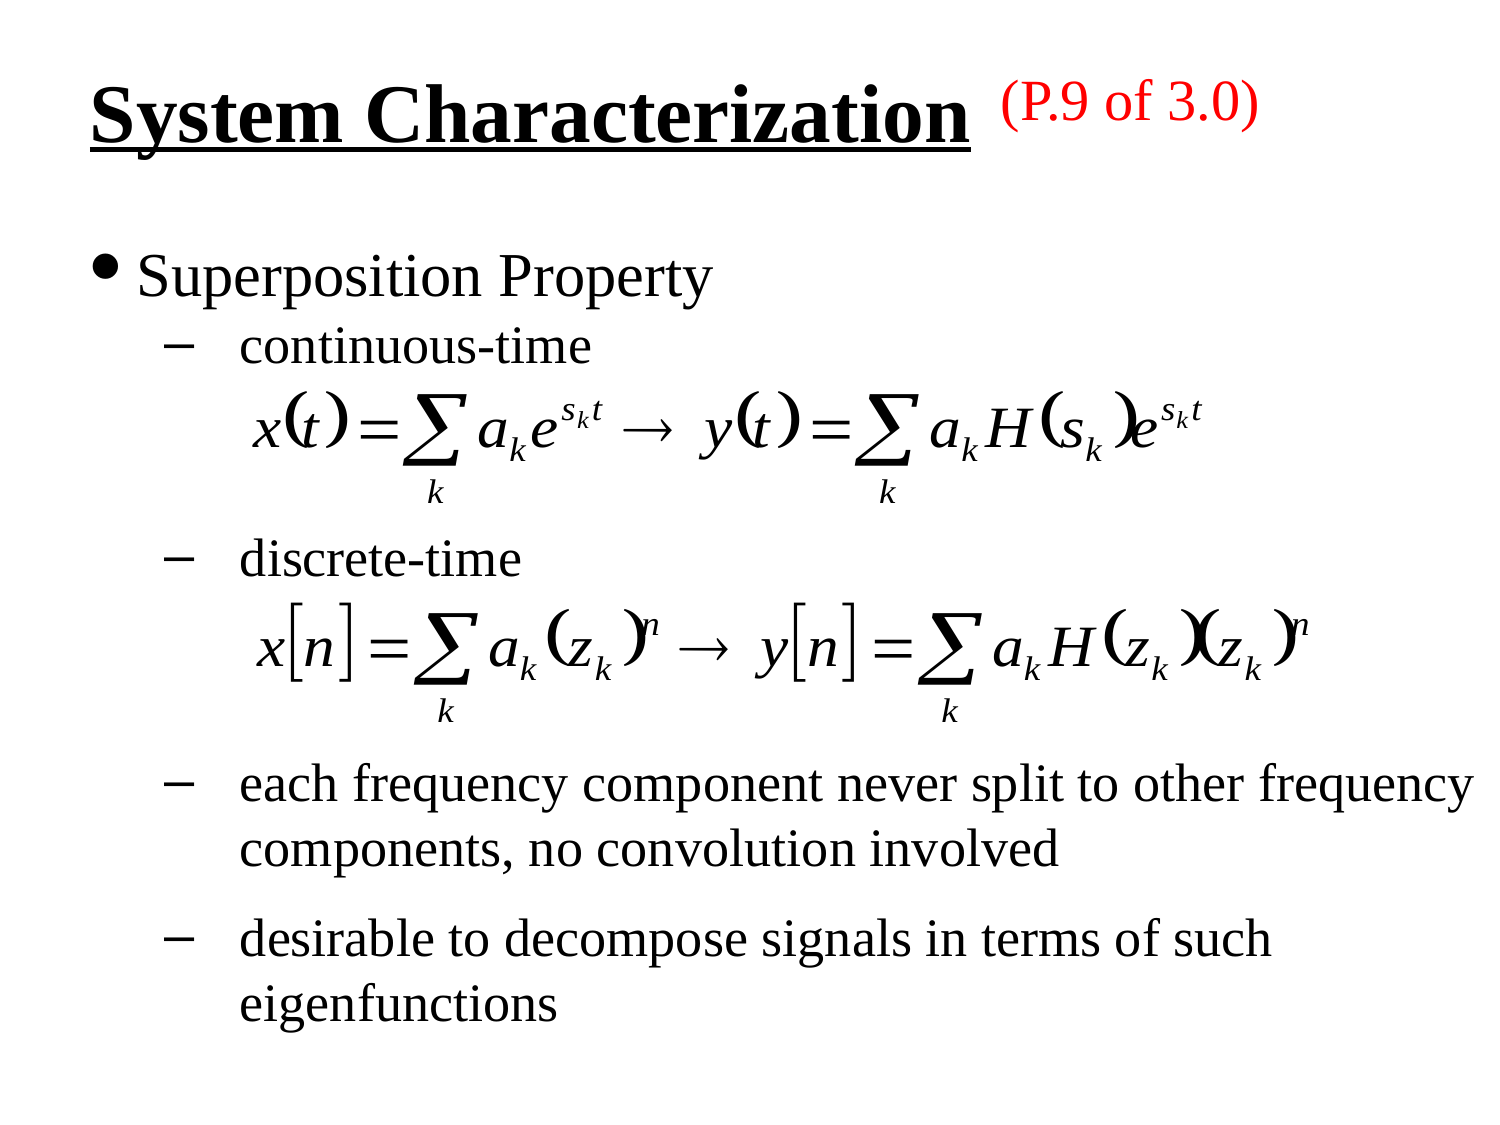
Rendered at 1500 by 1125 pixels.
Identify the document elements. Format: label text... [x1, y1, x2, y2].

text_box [240, 383, 1223, 516]
text_box (P.9 of 3.0) [986, 54, 1459, 140]
text_box discrete-time [0, 515, 1500, 595]
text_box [245, 597, 1330, 735]
text_box System Characterization Superposition Property continuous-time [0, 2, 1500, 382]
text_box each frequency component never split to other frequency components, no convolution involved desirable to decompose signals in terms of such eigenfunctions [0, 739, 1500, 1040]
